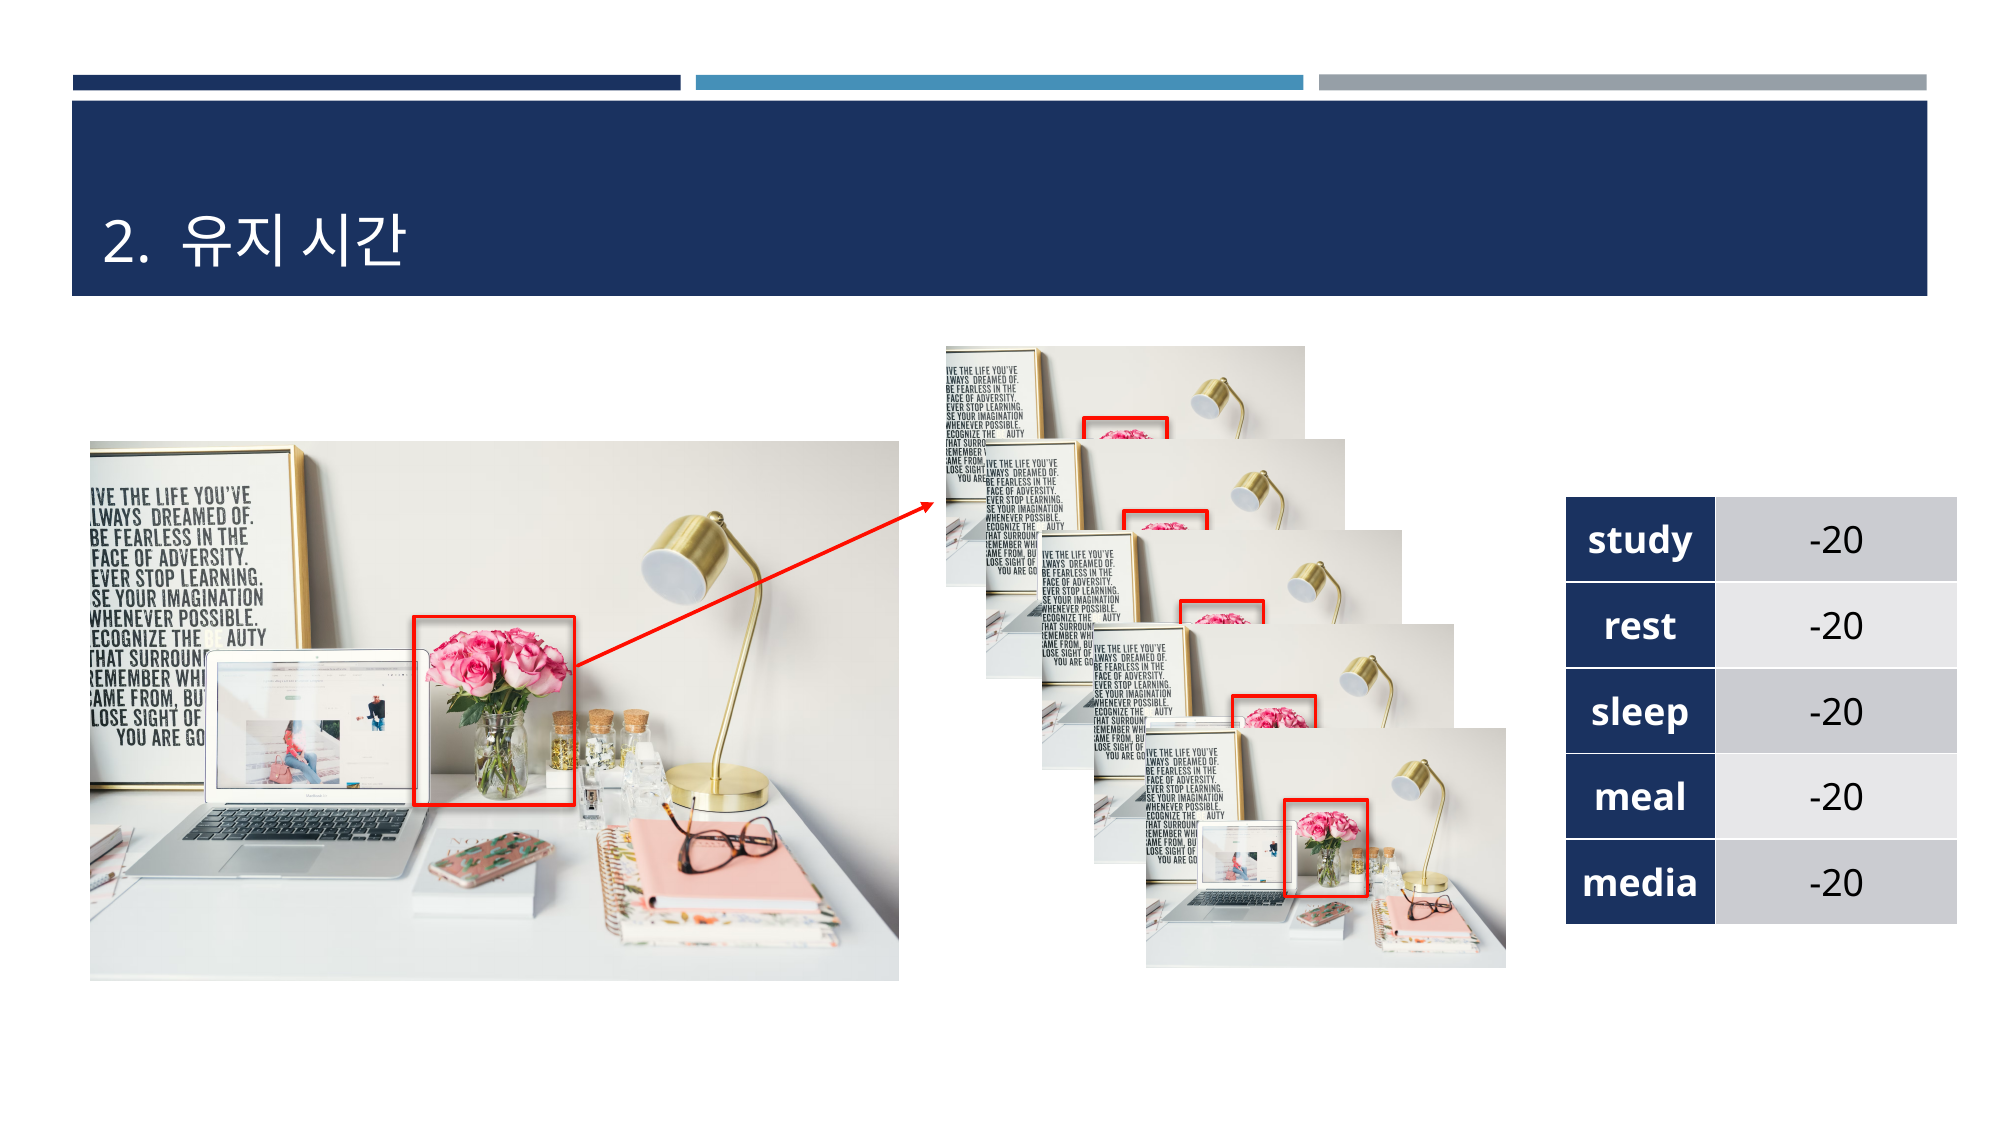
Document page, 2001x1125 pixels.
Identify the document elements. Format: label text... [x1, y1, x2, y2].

table_cell -20 [1716, 583, 1957, 667]
text_box [904, 501, 935, 517]
picture [89, 440, 899, 981]
table_cell -20 [1716, 669, 1957, 753]
table_header -20 [1716, 497, 1957, 581]
table_cell -20 [1716, 840, 1957, 924]
title 2. 유지 시간 [94, 114, 1906, 282]
table_cell sleep [1566, 669, 1715, 753]
table_cell -20 [1716, 754, 1957, 838]
table_cell media [1566, 840, 1715, 924]
table_cell meal [1566, 754, 1715, 838]
picture [946, 346, 1506, 969]
table_cell rest [1566, 583, 1715, 667]
table_header study [1566, 497, 1715, 581]
